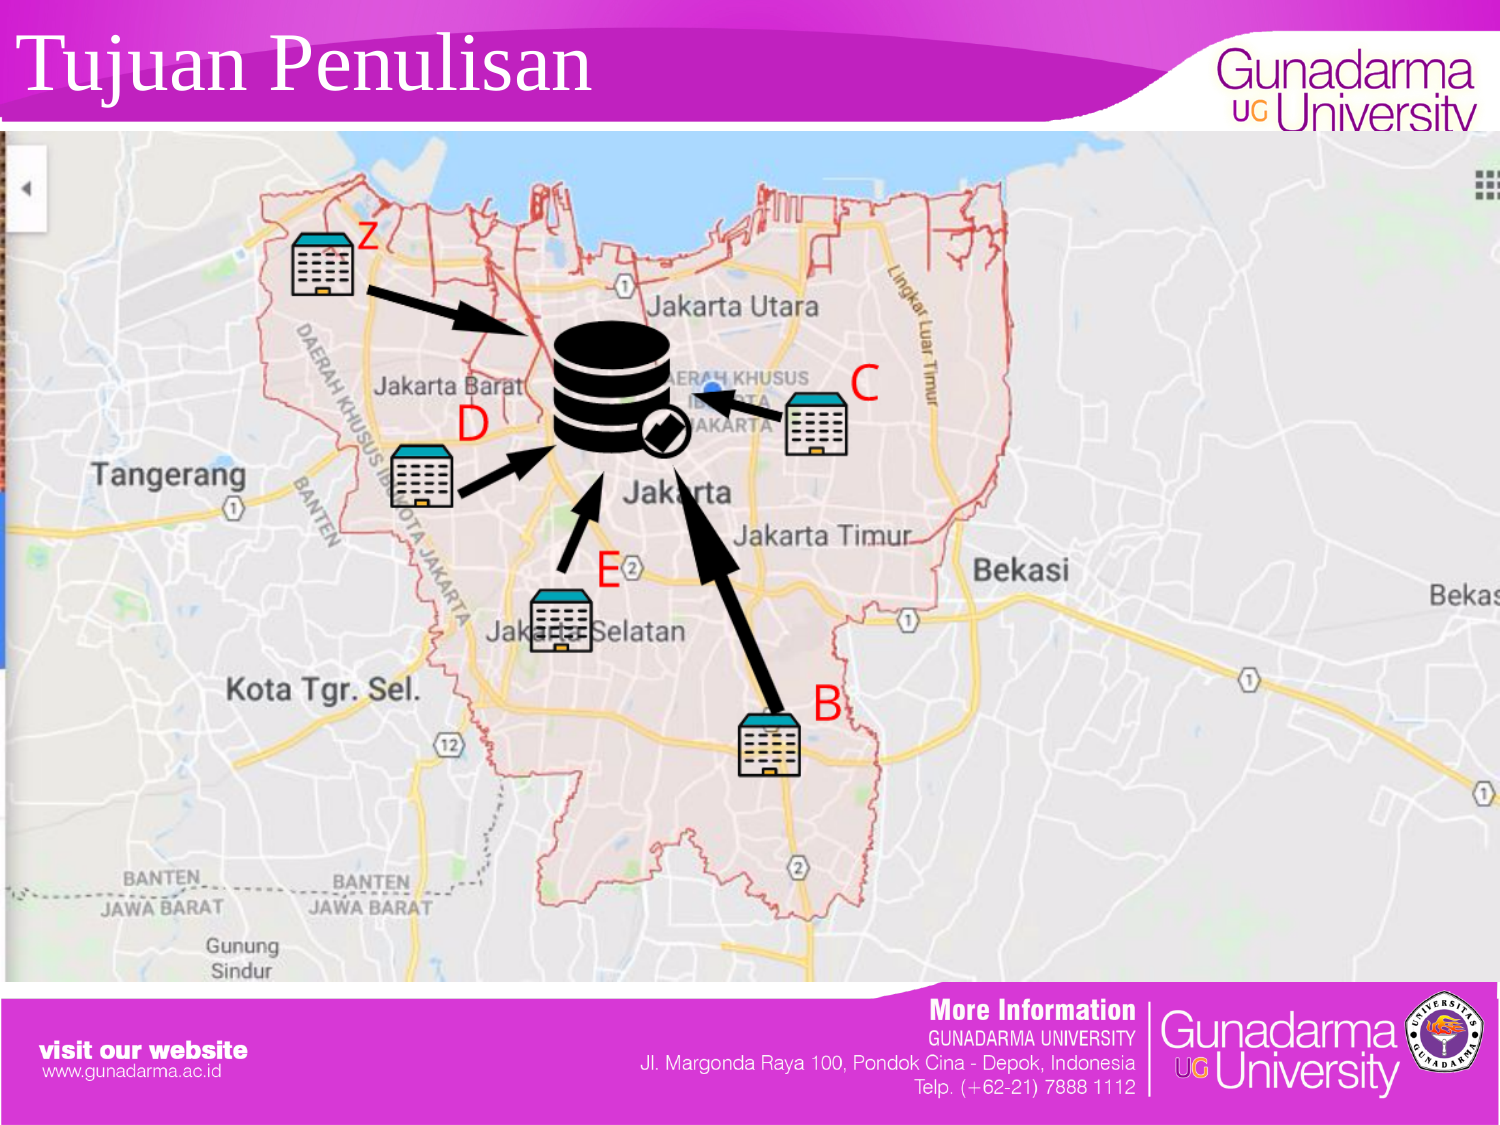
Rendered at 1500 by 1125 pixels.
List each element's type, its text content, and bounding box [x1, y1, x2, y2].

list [0, 131, 1500, 982]
picture [1113, 0, 1500, 131]
title Tujuan Penulisan [0, 0, 1113, 129]
picture [0, 982, 1500, 1125]
